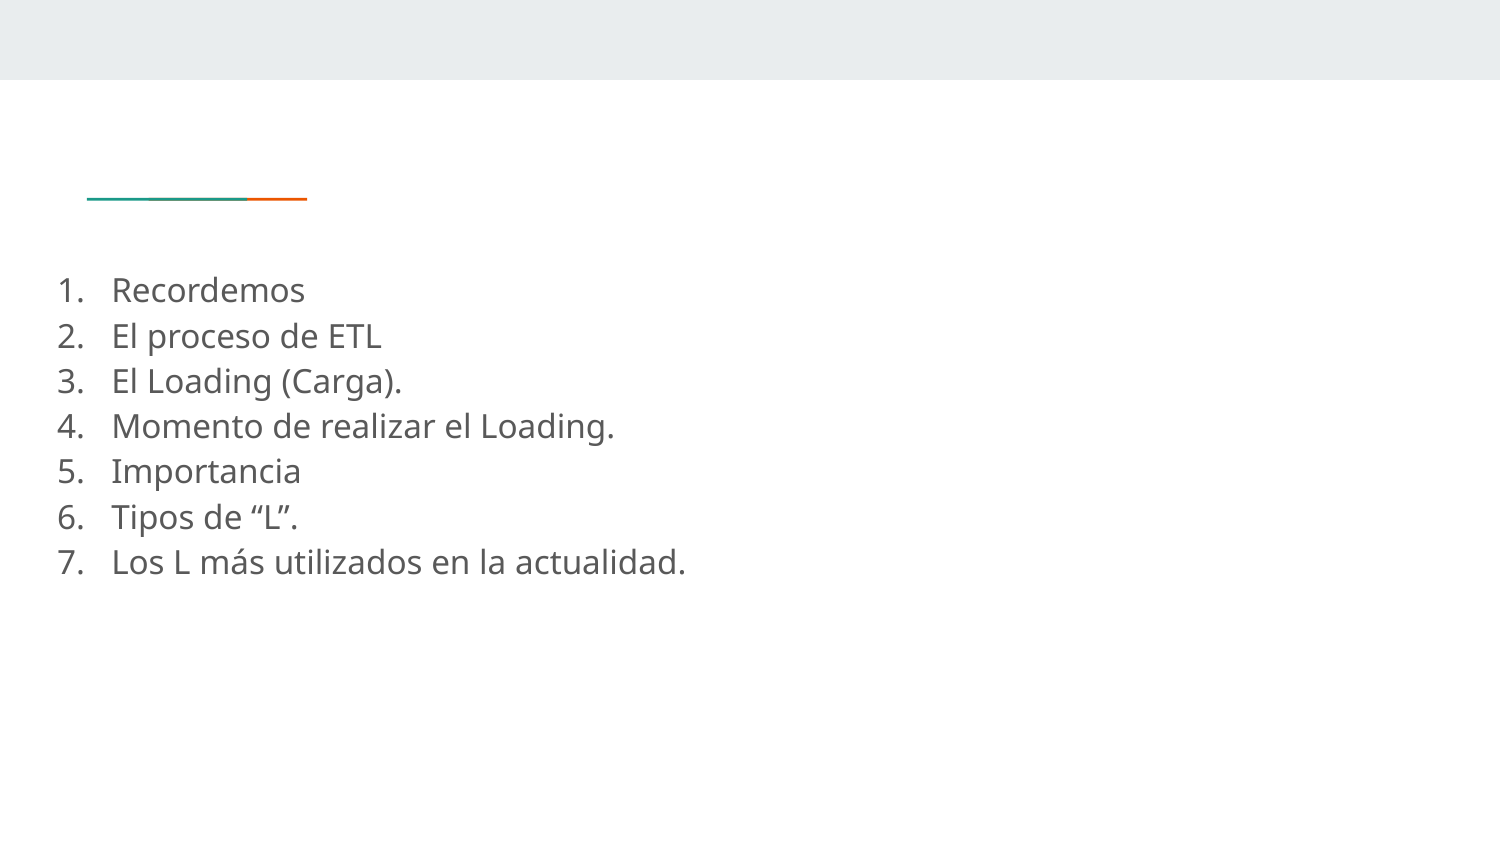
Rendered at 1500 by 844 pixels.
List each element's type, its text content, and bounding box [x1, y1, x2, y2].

text_box Recordemos El proceso de ETL El Loading (Carga). Momento de realizar el Loading. Importancia Tipos de “L”. Los L más utilizados en la actualidad. [21, 252, 1283, 787]
